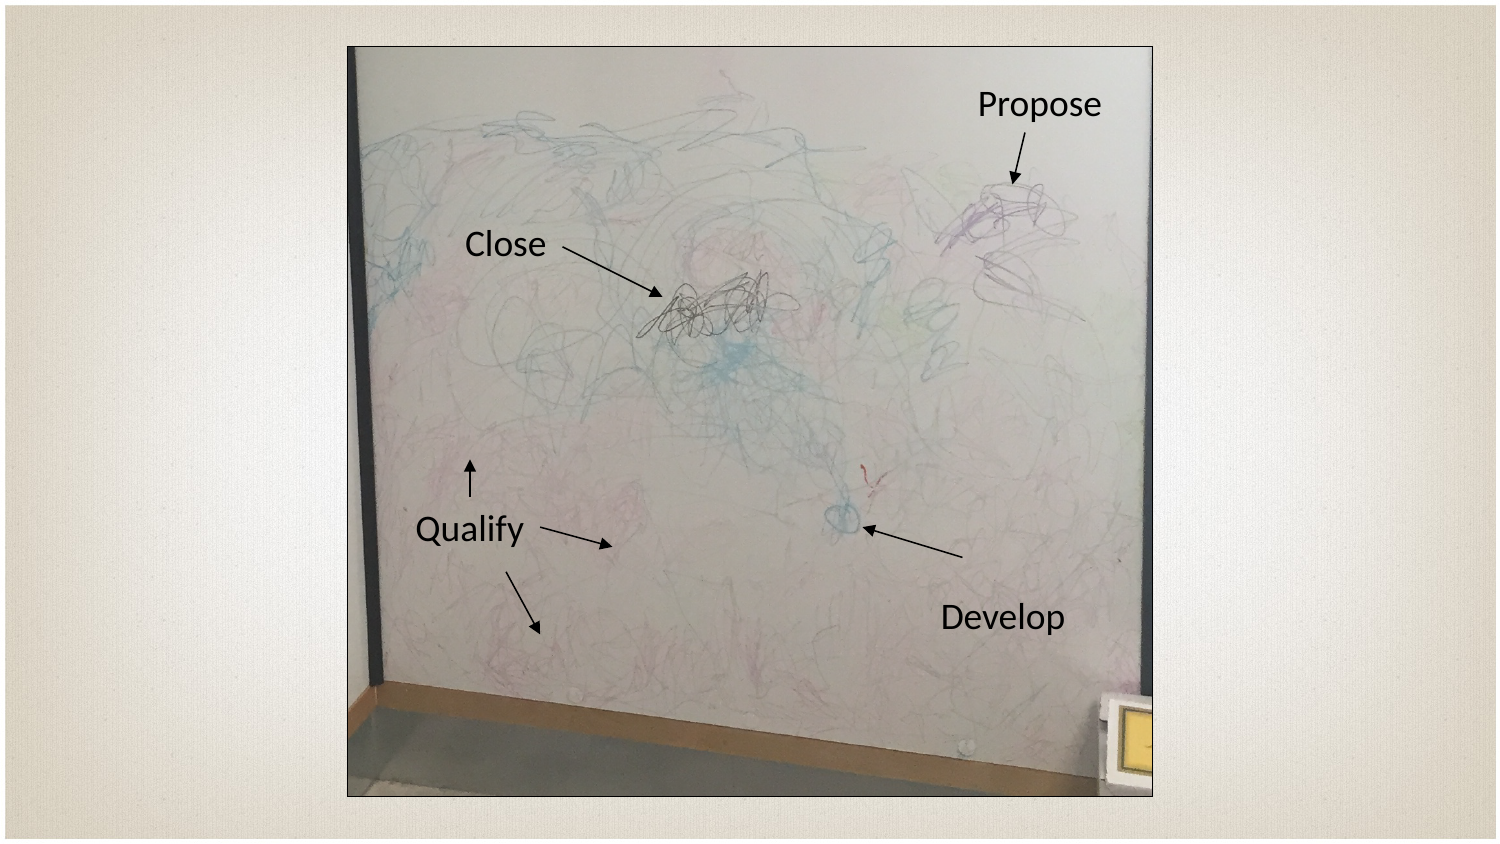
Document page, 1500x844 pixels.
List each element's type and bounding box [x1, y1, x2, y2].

text_box [1012, 132, 1026, 185]
picture [0, 0, 1500, 844]
text_box [862, 526, 963, 558]
text_box [505, 571, 541, 635]
text_box [539, 526, 613, 548]
text_box [562, 246, 663, 298]
